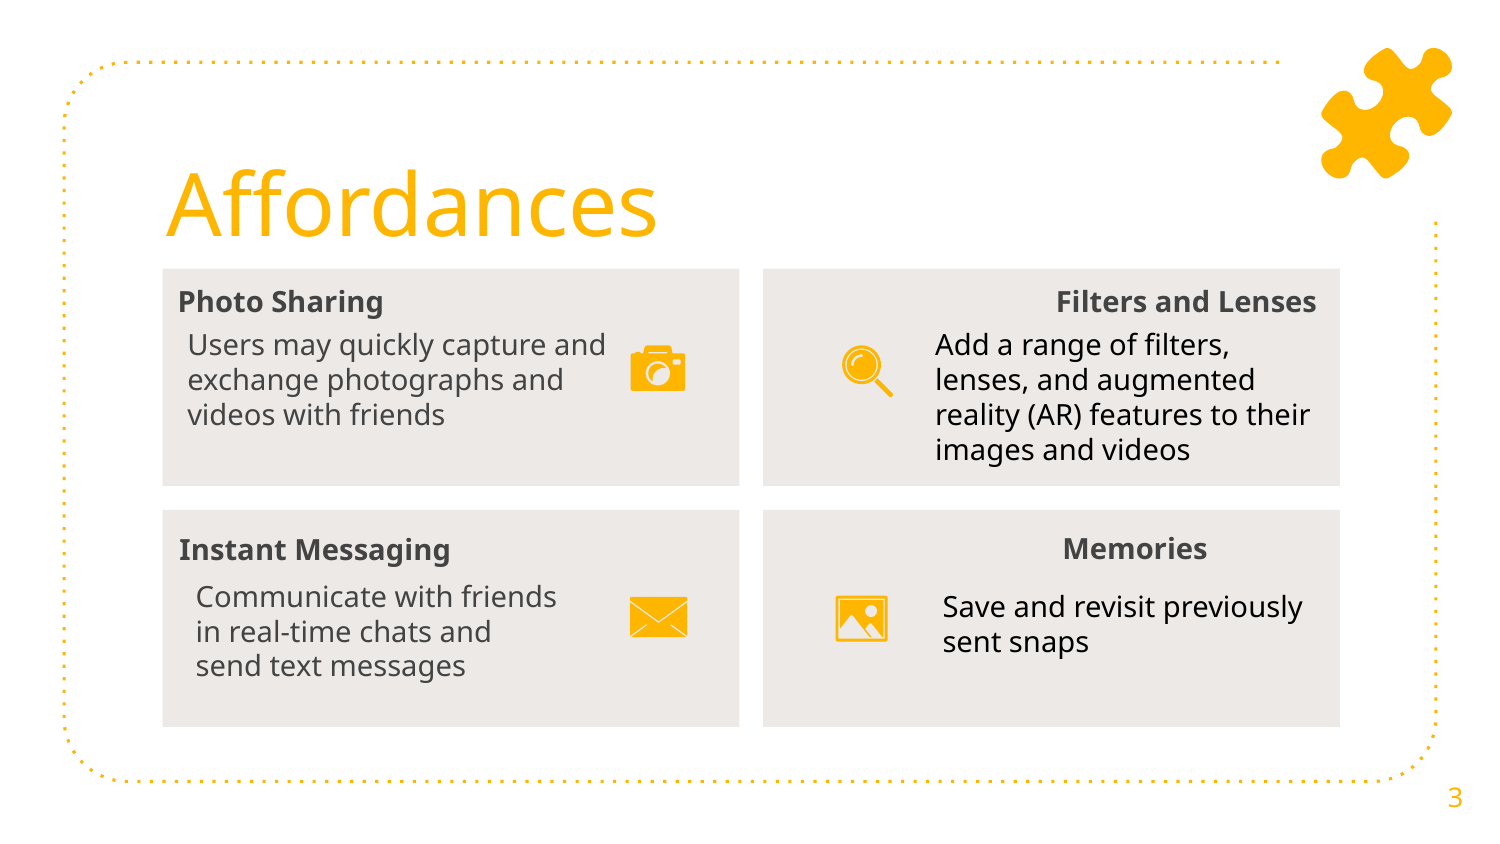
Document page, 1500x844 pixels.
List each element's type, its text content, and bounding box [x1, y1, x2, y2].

text_box Memories [1047, 523, 1320, 580]
slide_number 3 [1411, 753, 1500, 844]
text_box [629, 596, 688, 638]
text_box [835, 595, 888, 642]
text_box [162, 509, 740, 727]
text_box [1321, 47, 1452, 179]
text_box Photo Sharing [162, 268, 740, 486]
text_box [763, 509, 1340, 727]
text_box Filters and Lenses [763, 268, 1340, 486]
text_box Instant Messaging [164, 524, 586, 609]
text_box Users may quickly capture and exchange photographs and videos with friends [172, 319, 638, 474]
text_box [630, 345, 686, 392]
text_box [842, 345, 894, 398]
text_box Add a range of filters, lenses, and augmented reality (AR) features to their images and videos [920, 319, 1336, 509]
text_box Communicate with friends in real-time chats and send text messages [180, 570, 573, 691]
text_box Save and revisit previously sent snaps [927, 580, 1320, 701]
title Affordances [151, 133, 1347, 275]
